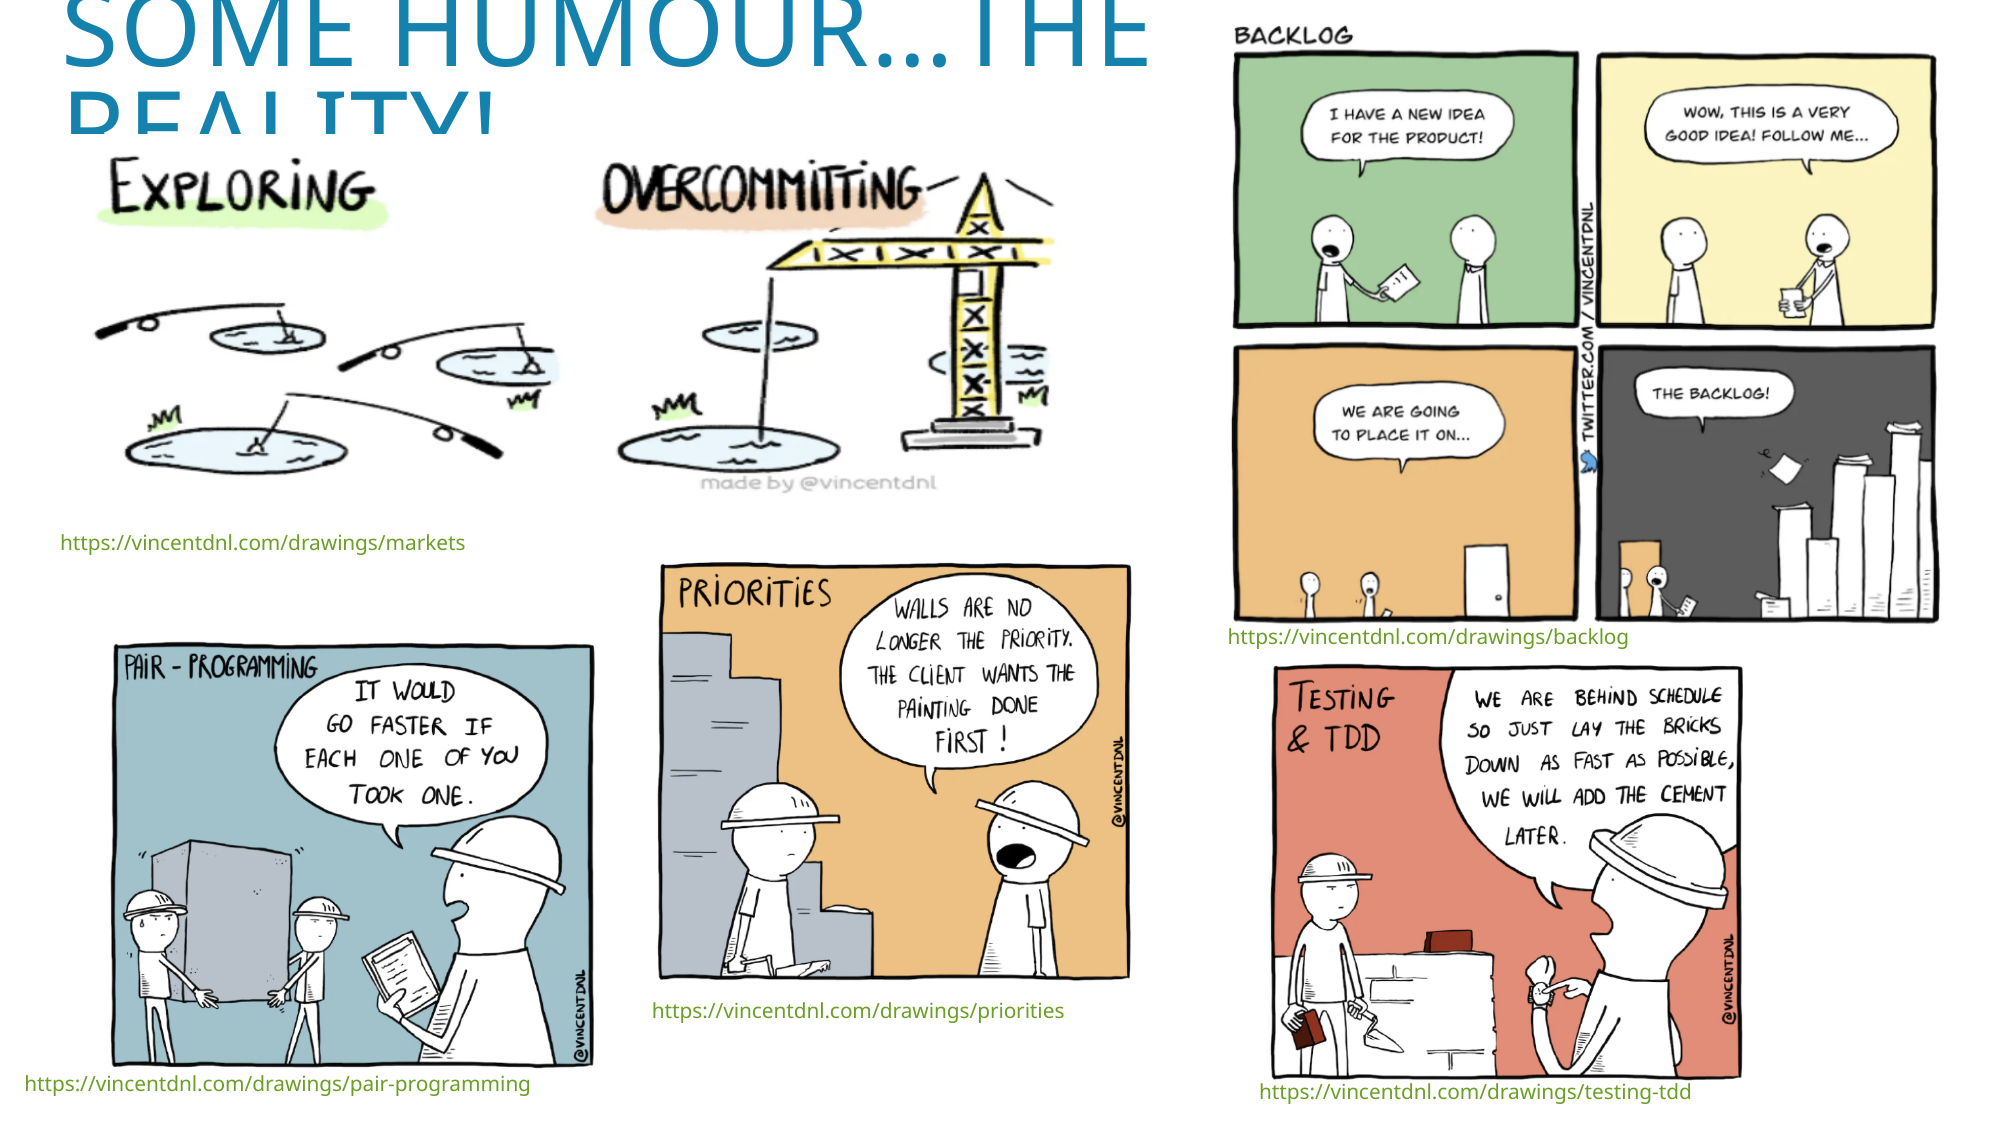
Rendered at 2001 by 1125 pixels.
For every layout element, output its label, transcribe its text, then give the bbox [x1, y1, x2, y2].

text_box https://vincentdnl.com/drawings/priorities [637, 990, 1080, 1034]
picture [1267, 656, 1745, 1088]
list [1228, 16, 1951, 637]
text_box https://vincentdnl.com/drawings/markets [45, 522, 481, 566]
picture [647, 554, 1136, 988]
picture [61, 134, 1100, 498]
title Some Humour…the Reality! [46, 23, 1221, 149]
text_box https://vincentdnl.com/drawings/testing-tdd [1244, 1071, 1707, 1115]
text_box https://vincentdnl.com/drawings/pair-programming [9, 1063, 546, 1107]
text_box https://vincentdnl.com/drawings/backlog [1212, 616, 1644, 660]
picture [108, 636, 597, 1072]
